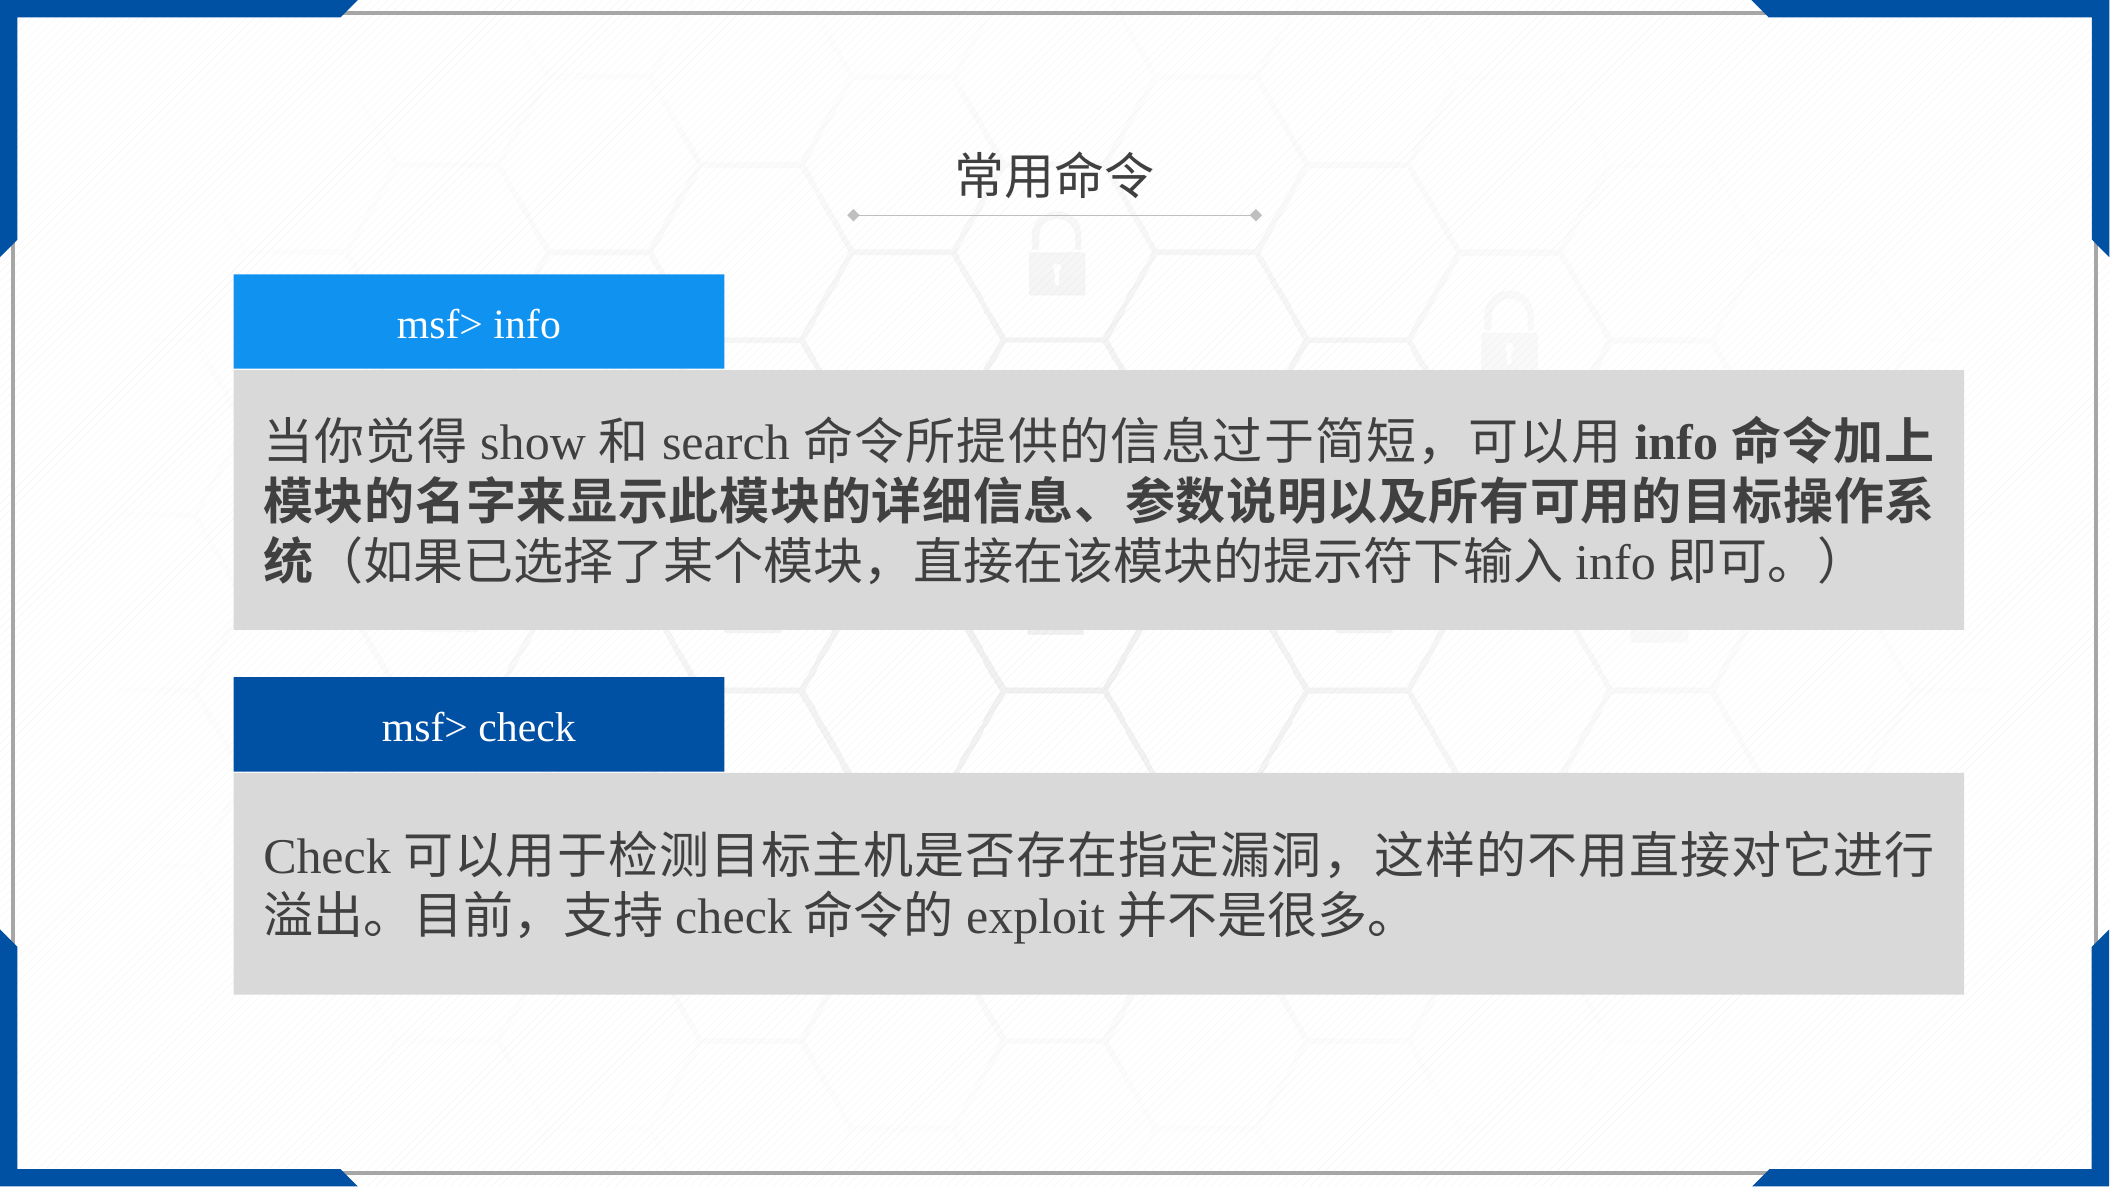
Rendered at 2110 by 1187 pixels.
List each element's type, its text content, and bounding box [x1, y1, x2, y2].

text_box msf> check [233, 677, 725, 772]
text_box Check可以用于检测目标主机是否存在指定漏洞，这样的不用直接对它进行溢出。目前，支持check命令的exploit并不是很多。 [233, 772, 1965, 995]
text_box msf> info [233, 274, 725, 369]
picture [80, 0, 2029, 1187]
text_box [853, 137, 1256, 216]
text_box 当你觉得show和search命令所提供的信息过于简短，可以用info命令加上模块的名字来显示此模块的详细信息、参数说明以及所有可用的目标操作系统（如果已选择了某个模块，直接在该模块的提示符下输入info即可。） [233, 370, 1965, 630]
